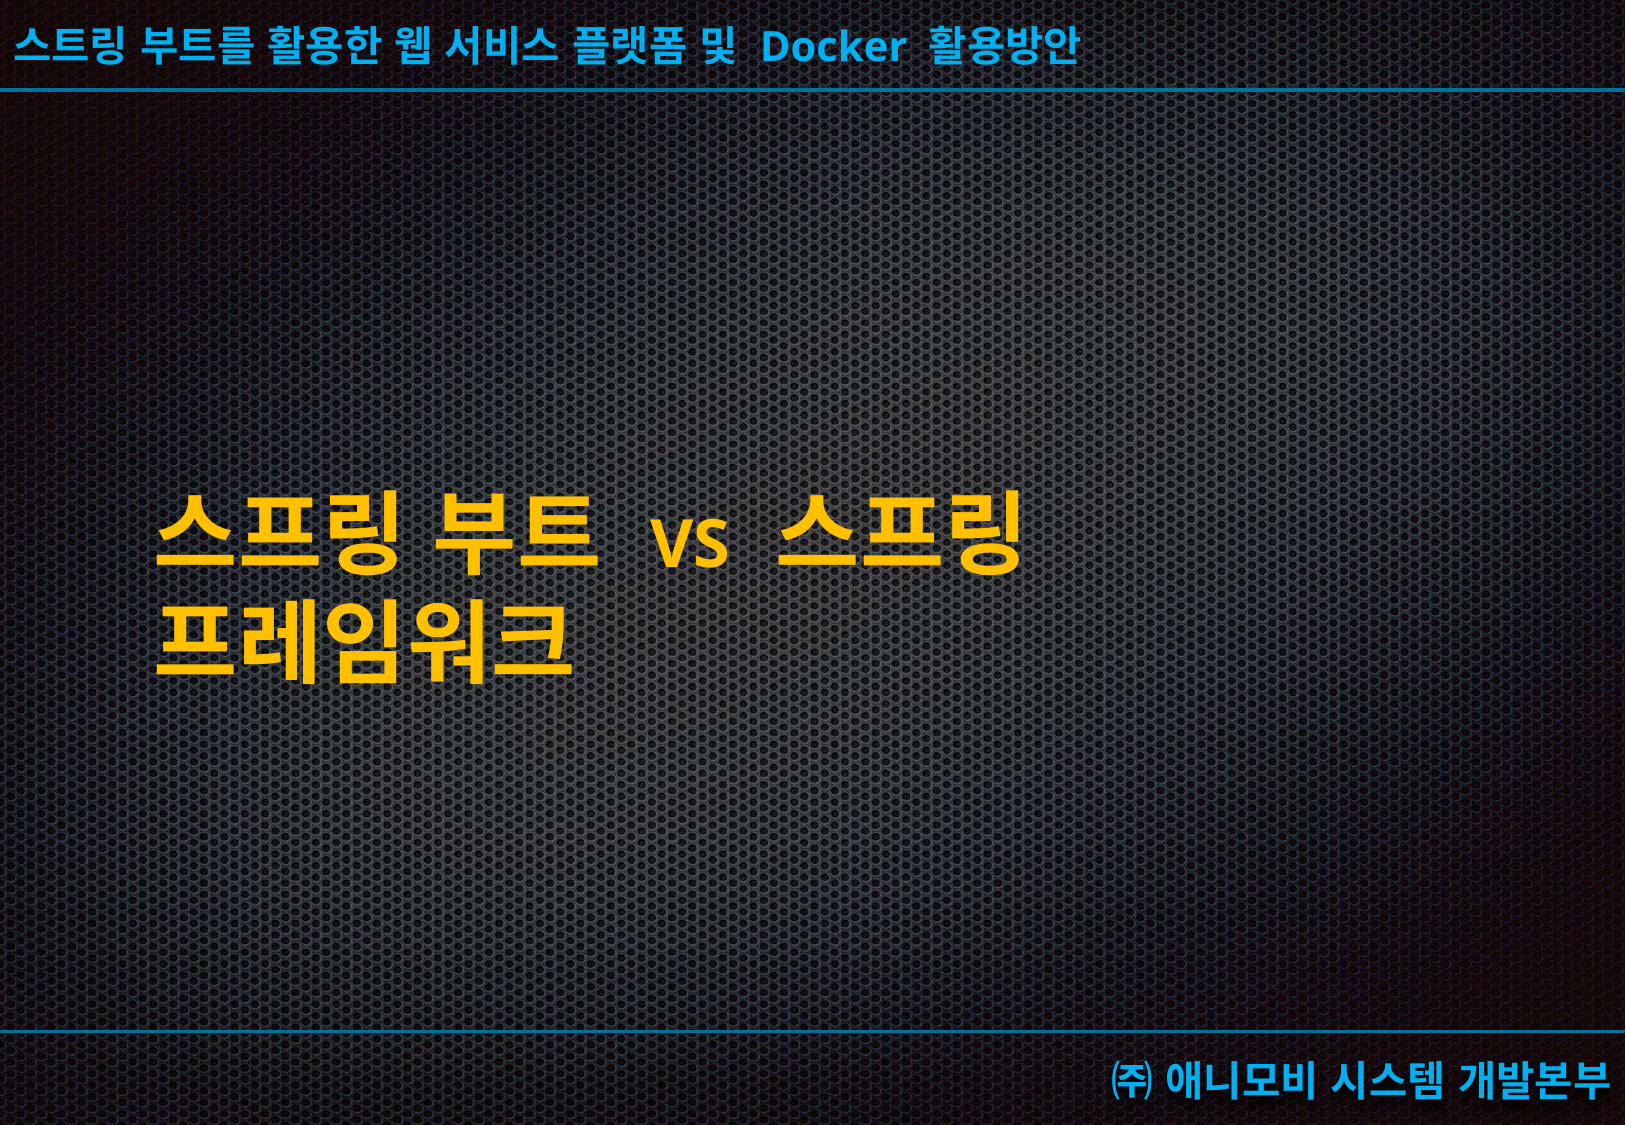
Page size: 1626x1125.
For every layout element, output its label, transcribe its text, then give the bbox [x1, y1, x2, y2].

text_box 스프링 부트 VS 스프링 프레임워크 [139, 467, 1486, 703]
picture [0, 1034, 1625, 1125]
picture [0, 0, 1625, 87]
picture [0, 93, 1625, 1029]
